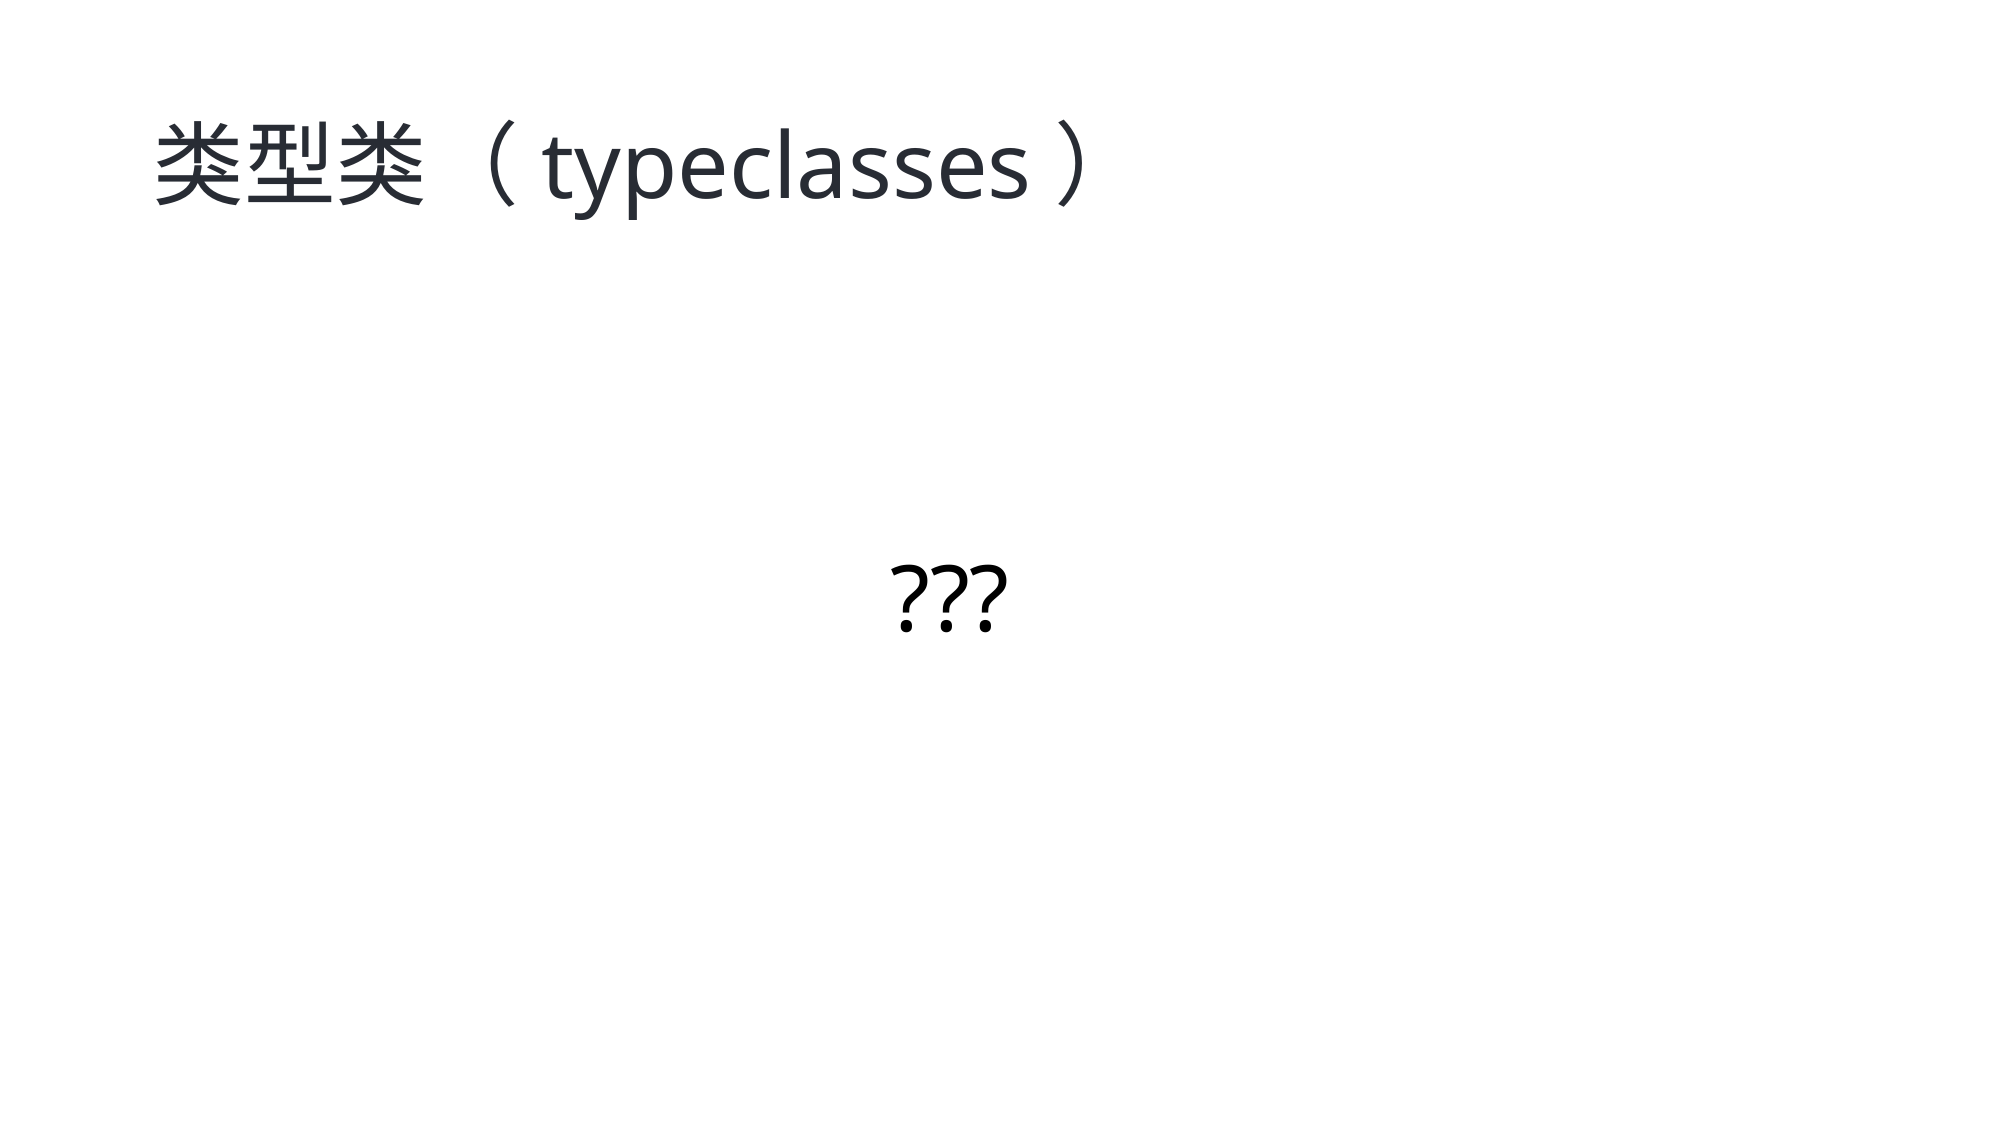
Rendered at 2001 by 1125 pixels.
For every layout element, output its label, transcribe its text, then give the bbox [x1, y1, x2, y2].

text_box ??? [875, 492, 1089, 711]
title 类型类（typeclasses） [137, 59, 1863, 278]
